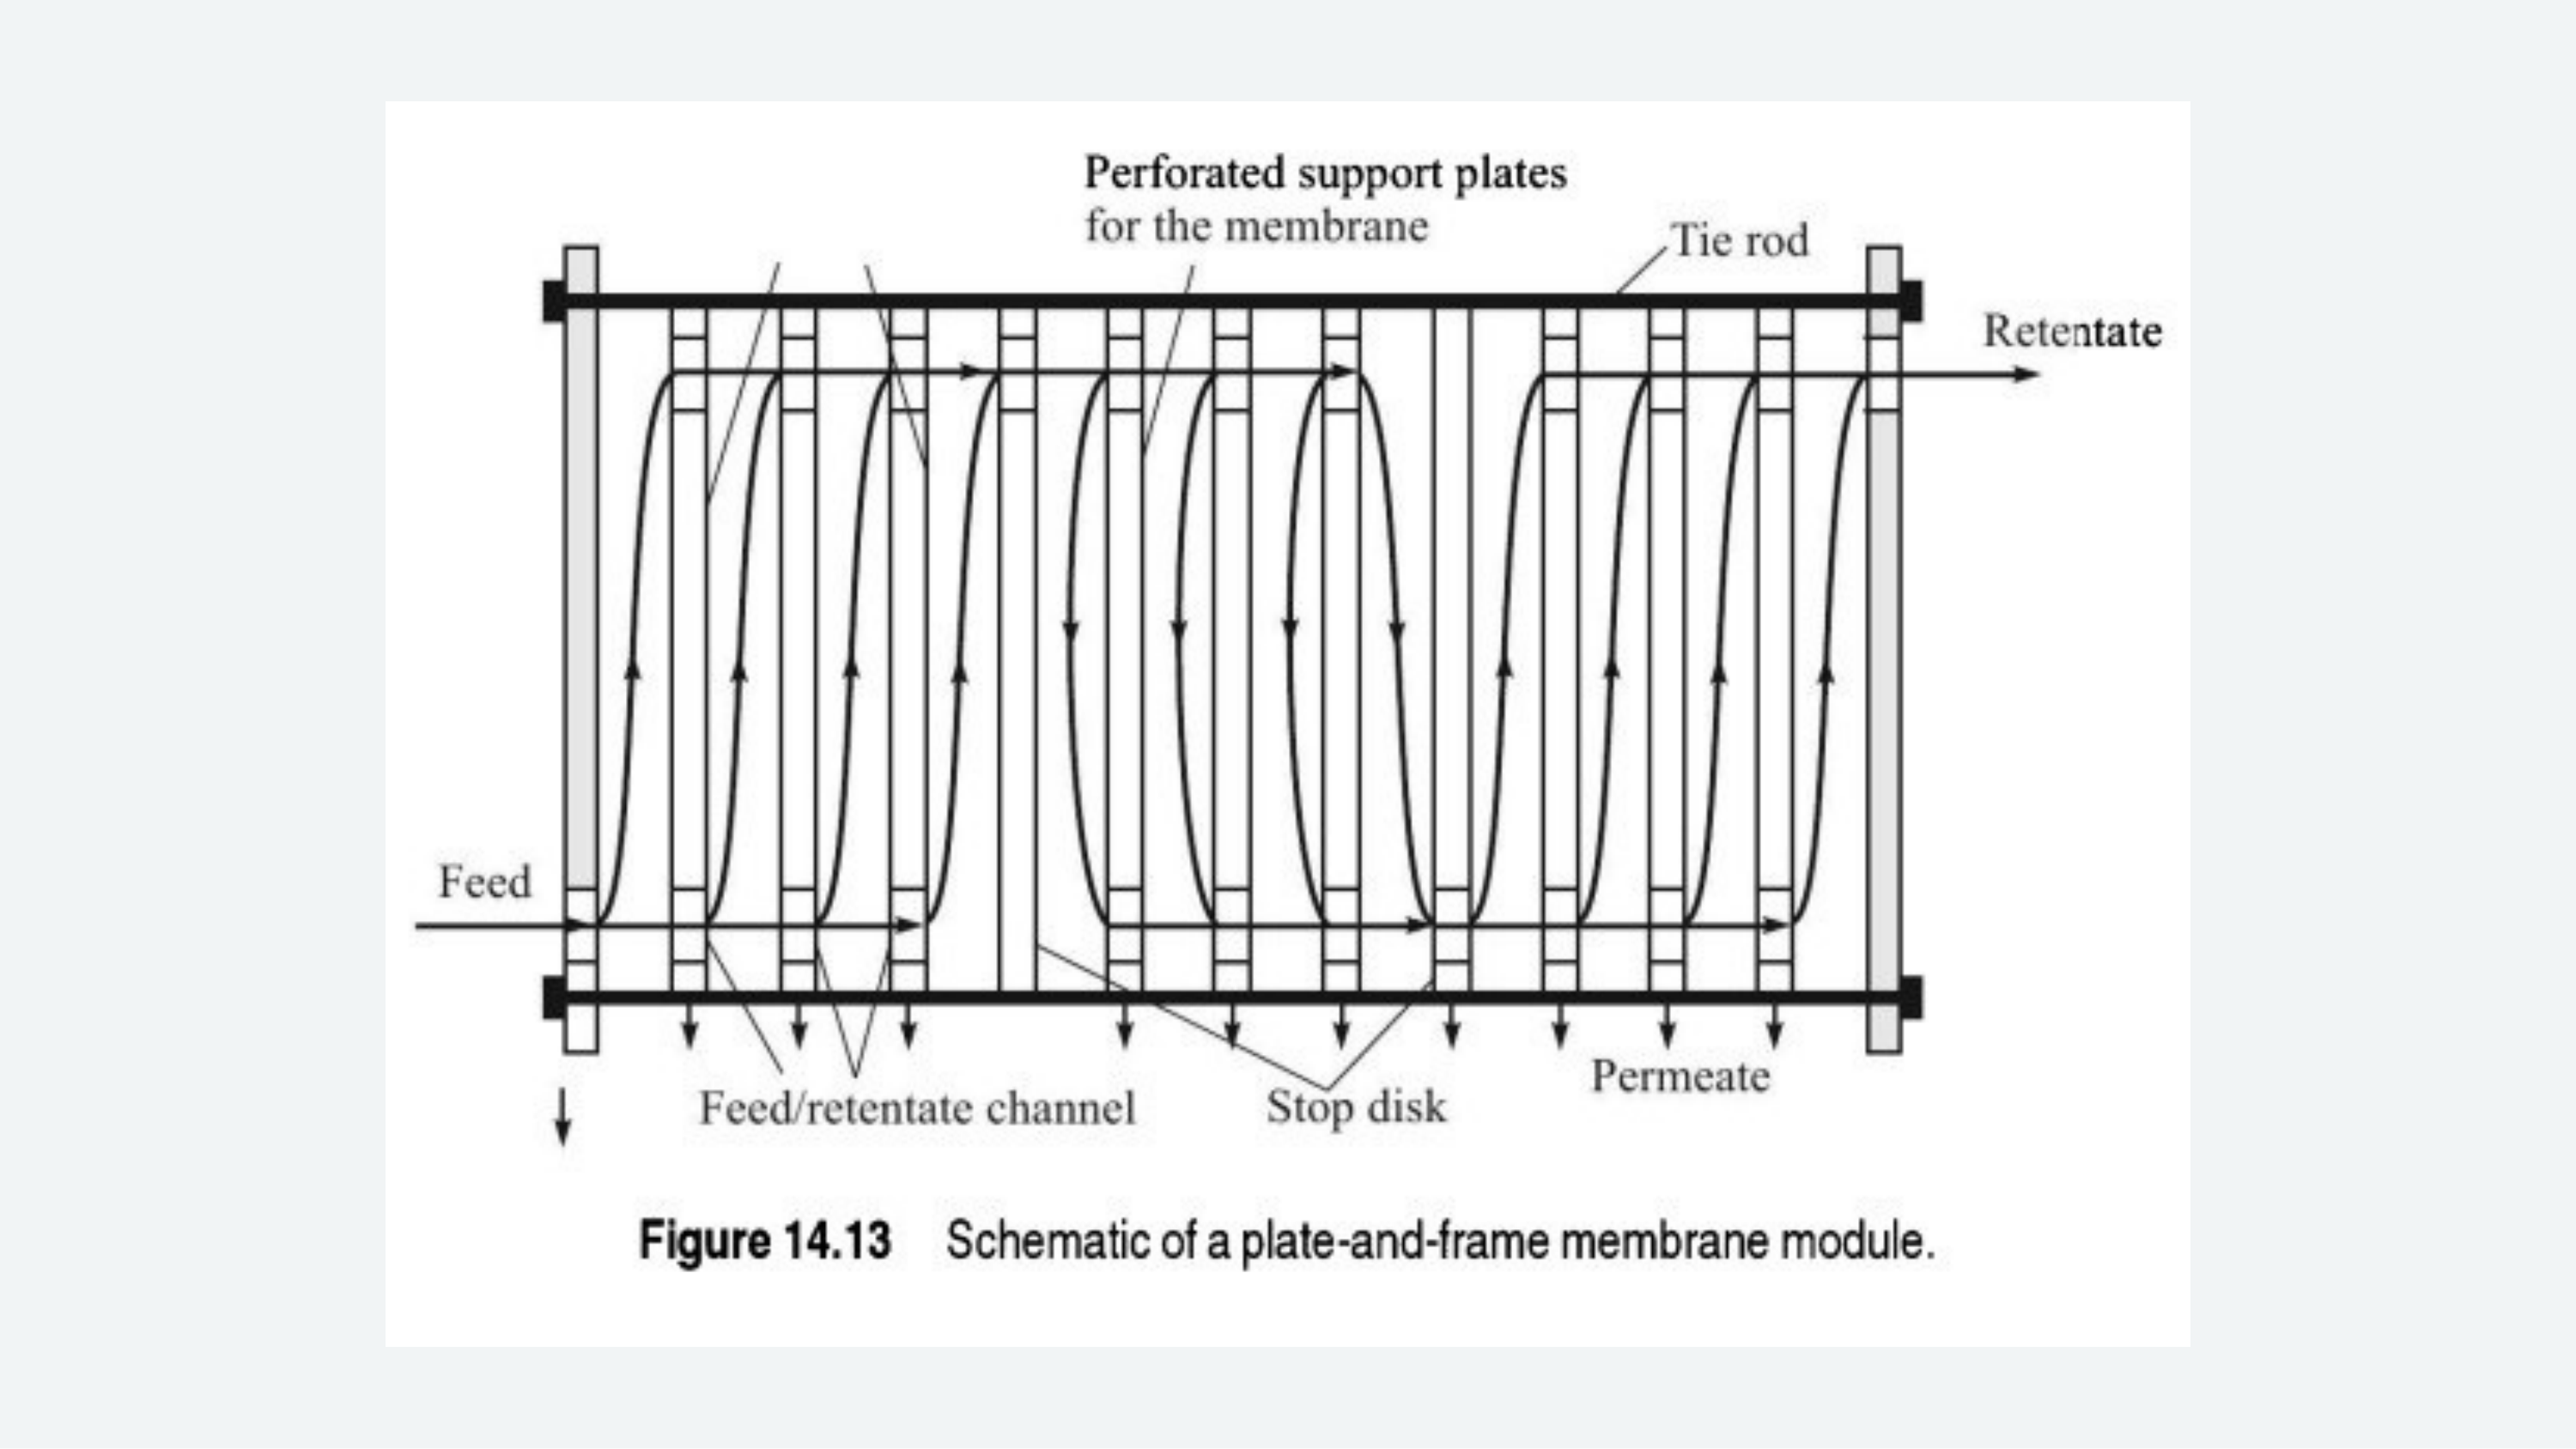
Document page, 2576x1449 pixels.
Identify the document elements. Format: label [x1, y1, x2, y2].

picture [385, 101, 2190, 1348]
